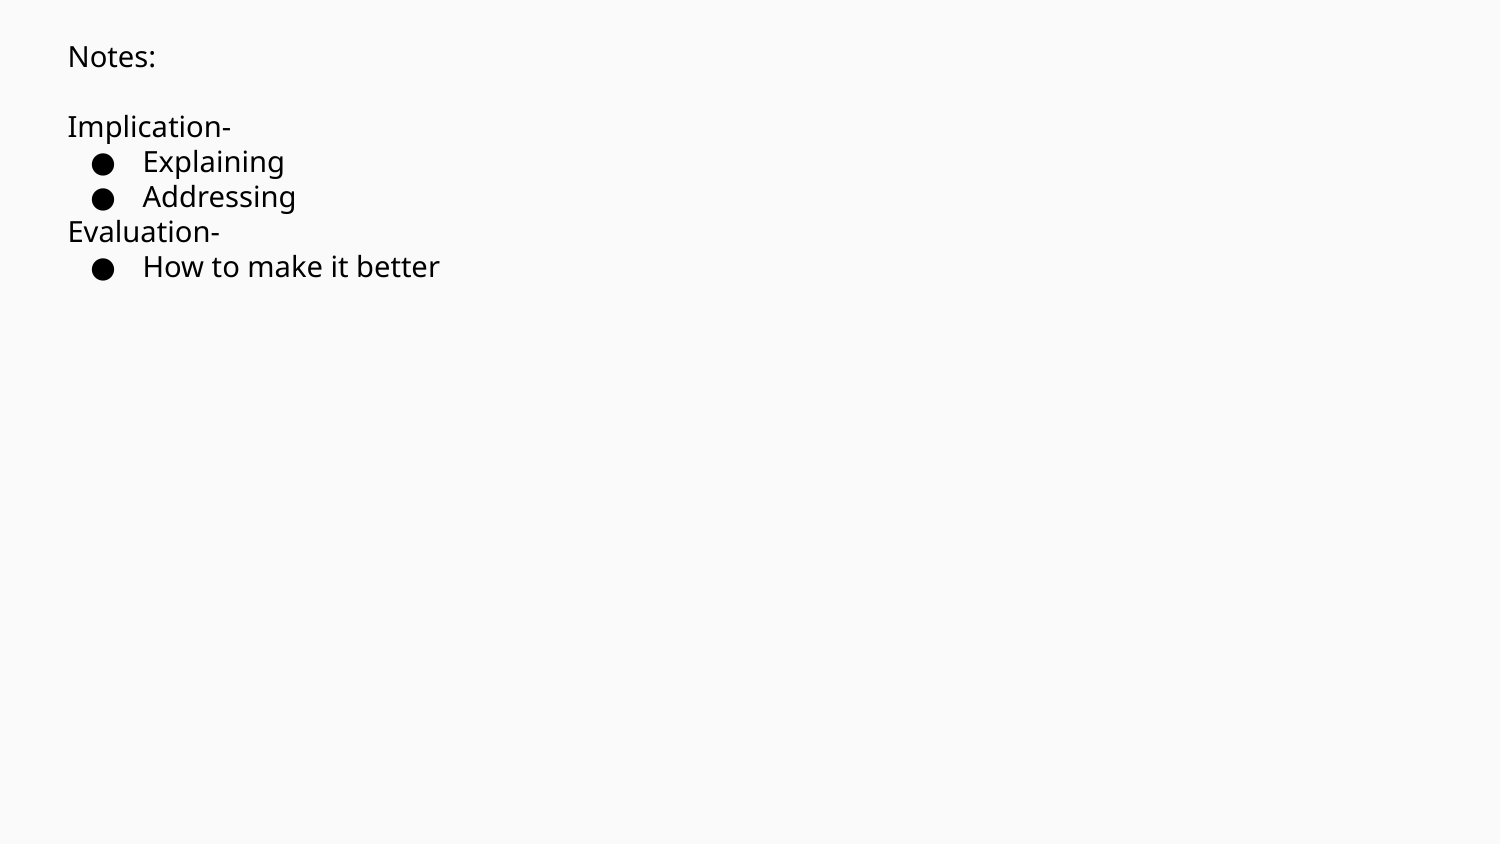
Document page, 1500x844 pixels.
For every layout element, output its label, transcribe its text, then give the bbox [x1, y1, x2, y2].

text_box Notes: Implication- Explaining Addressing Evaluation- How to make it better [52, 23, 1424, 299]
